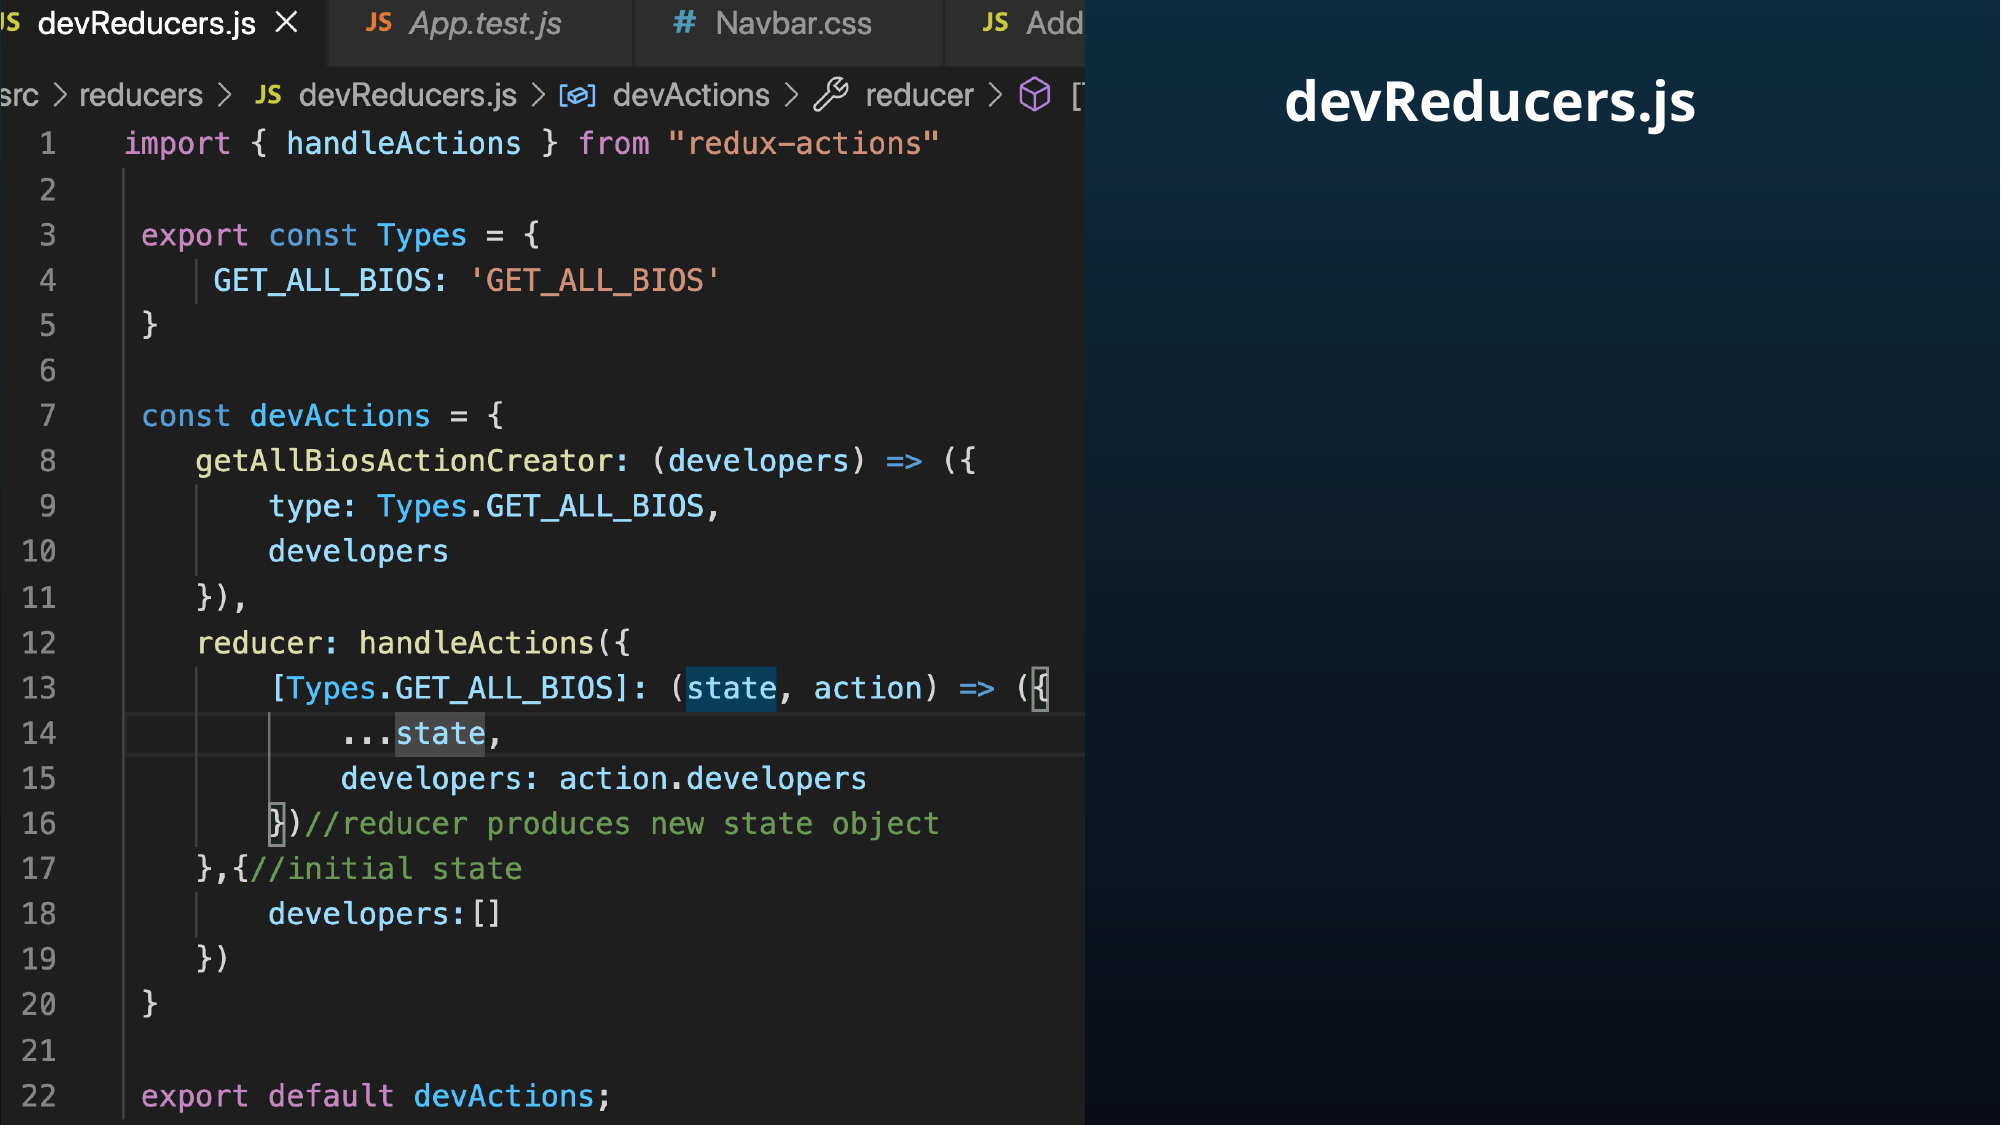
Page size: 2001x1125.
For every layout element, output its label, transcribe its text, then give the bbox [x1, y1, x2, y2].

picture [1, 0, 1085, 1125]
title devReducers.js [1085, 54, 1917, 154]
